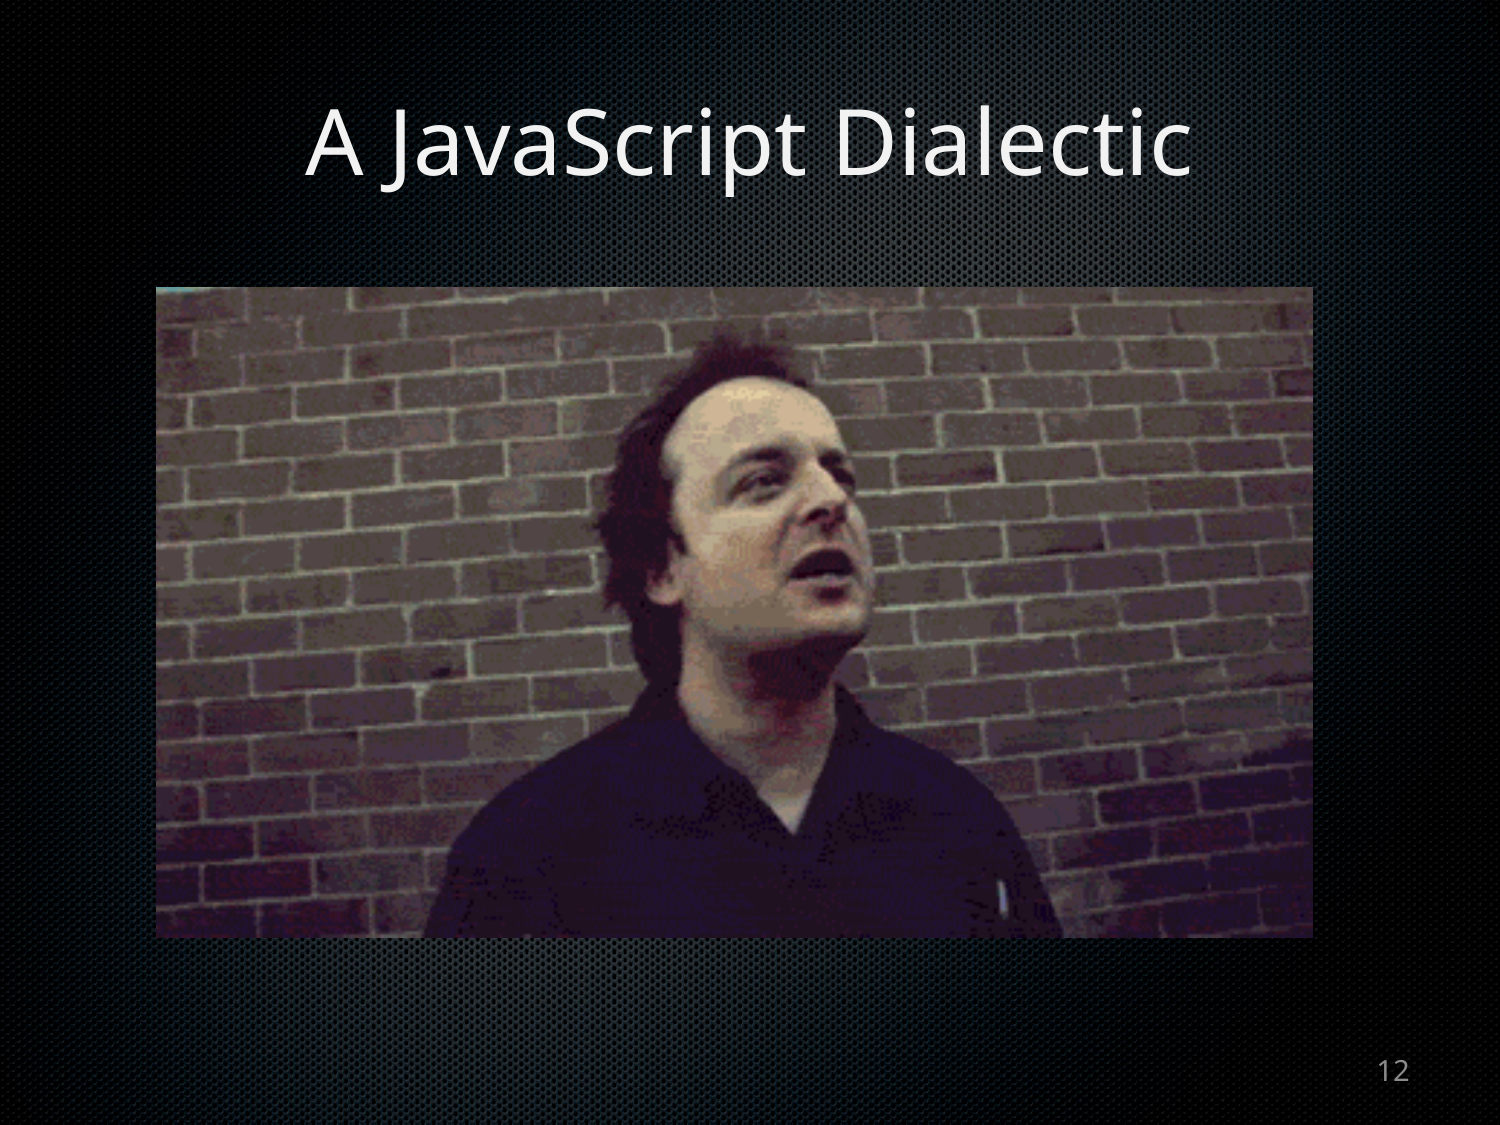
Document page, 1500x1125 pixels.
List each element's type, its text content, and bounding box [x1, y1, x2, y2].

picture [0, 0, 1500, 1125]
slide_number 12 [1074, 1042, 1425, 1103]
title A JavaScript Dialectic [75, 45, 1425, 233]
